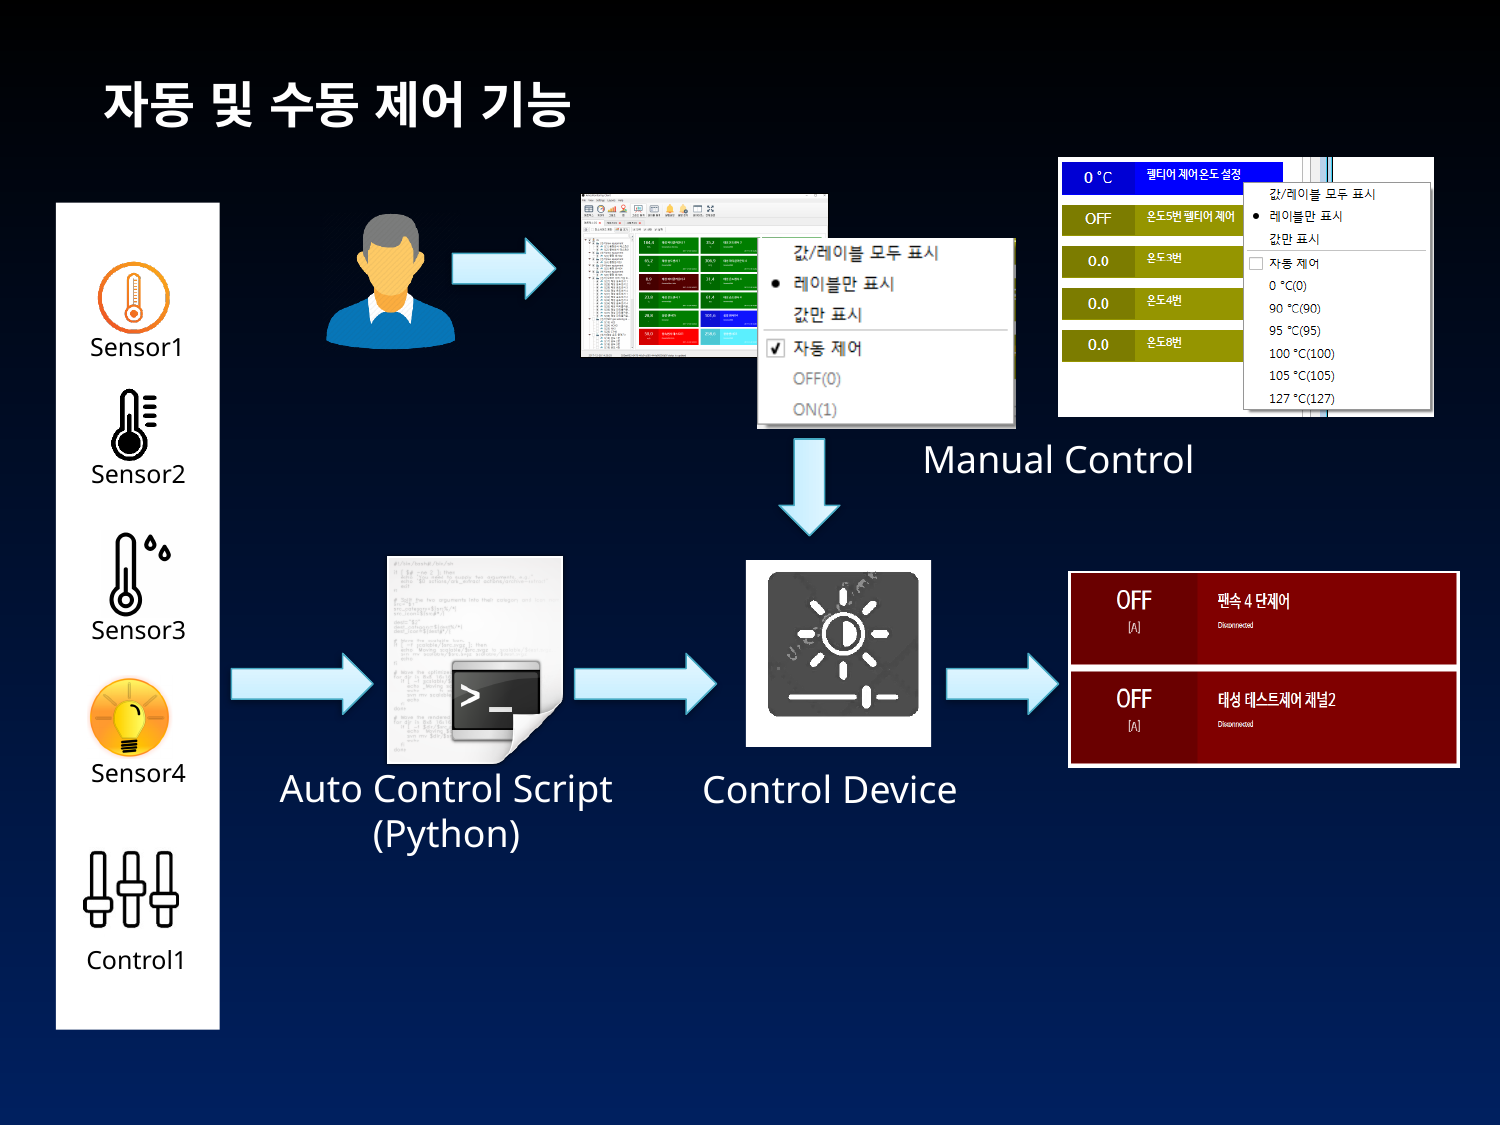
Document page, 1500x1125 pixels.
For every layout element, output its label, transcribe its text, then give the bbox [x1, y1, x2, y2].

text_box [597, 652, 718, 715]
text_box [466, 237, 557, 300]
text_box Control Device [687, 758, 973, 819]
text_box [778, 438, 841, 537]
picture [320, 210, 462, 352]
text_box [945, 652, 1060, 715]
text_box Manual Control [907, 428, 1210, 488]
picture [355, 541, 592, 779]
text_box 자동 및 수동 제어 기능 [88, 66, 1353, 142]
picture [1058, 157, 1434, 417]
picture [745, 560, 932, 747]
picture [580, 193, 1017, 429]
text_box Auto Control Script (Python) [264, 757, 629, 862]
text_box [55, 202, 220, 1030]
text_box [230, 652, 349, 715]
picture [1067, 571, 1461, 768]
